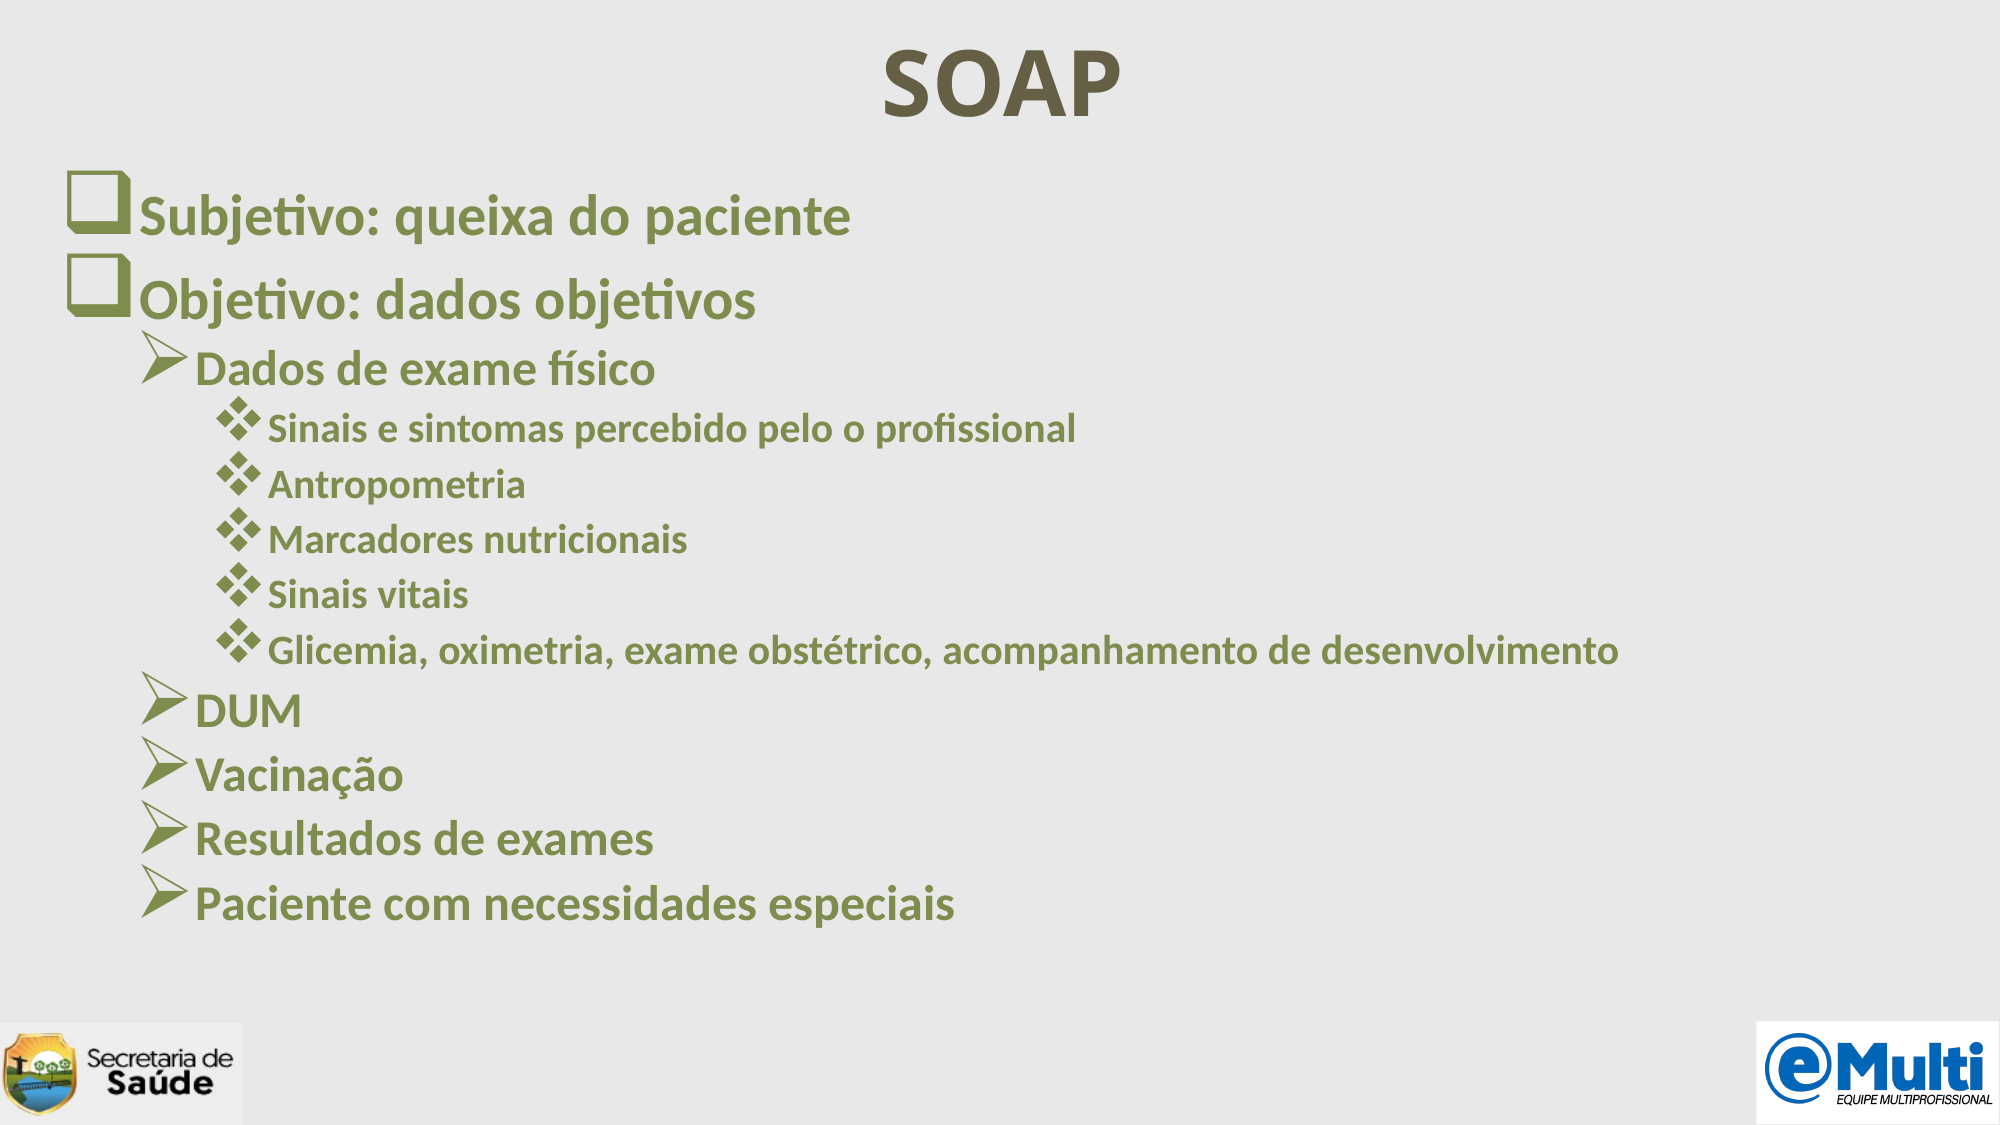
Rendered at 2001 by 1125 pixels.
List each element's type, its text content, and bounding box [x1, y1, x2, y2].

picture [0, 1023, 243, 1125]
list Subjetivo: queixa do paciente Objetivo: dados objetivos Dados de exame físico Sinais e sintomas percebido pelo o profissional Antropometria Marcadores nutricionais Sinais vitais Glicemia, oximetria, exame obstétrico, acompanhamento de desenvolvimento DUM Vacinação Resultados de exames Paciente com necessidades especiais [45, 177, 2000, 999]
picture [1758, 1021, 2001, 1123]
title SOAP [25, 22, 1980, 153]
